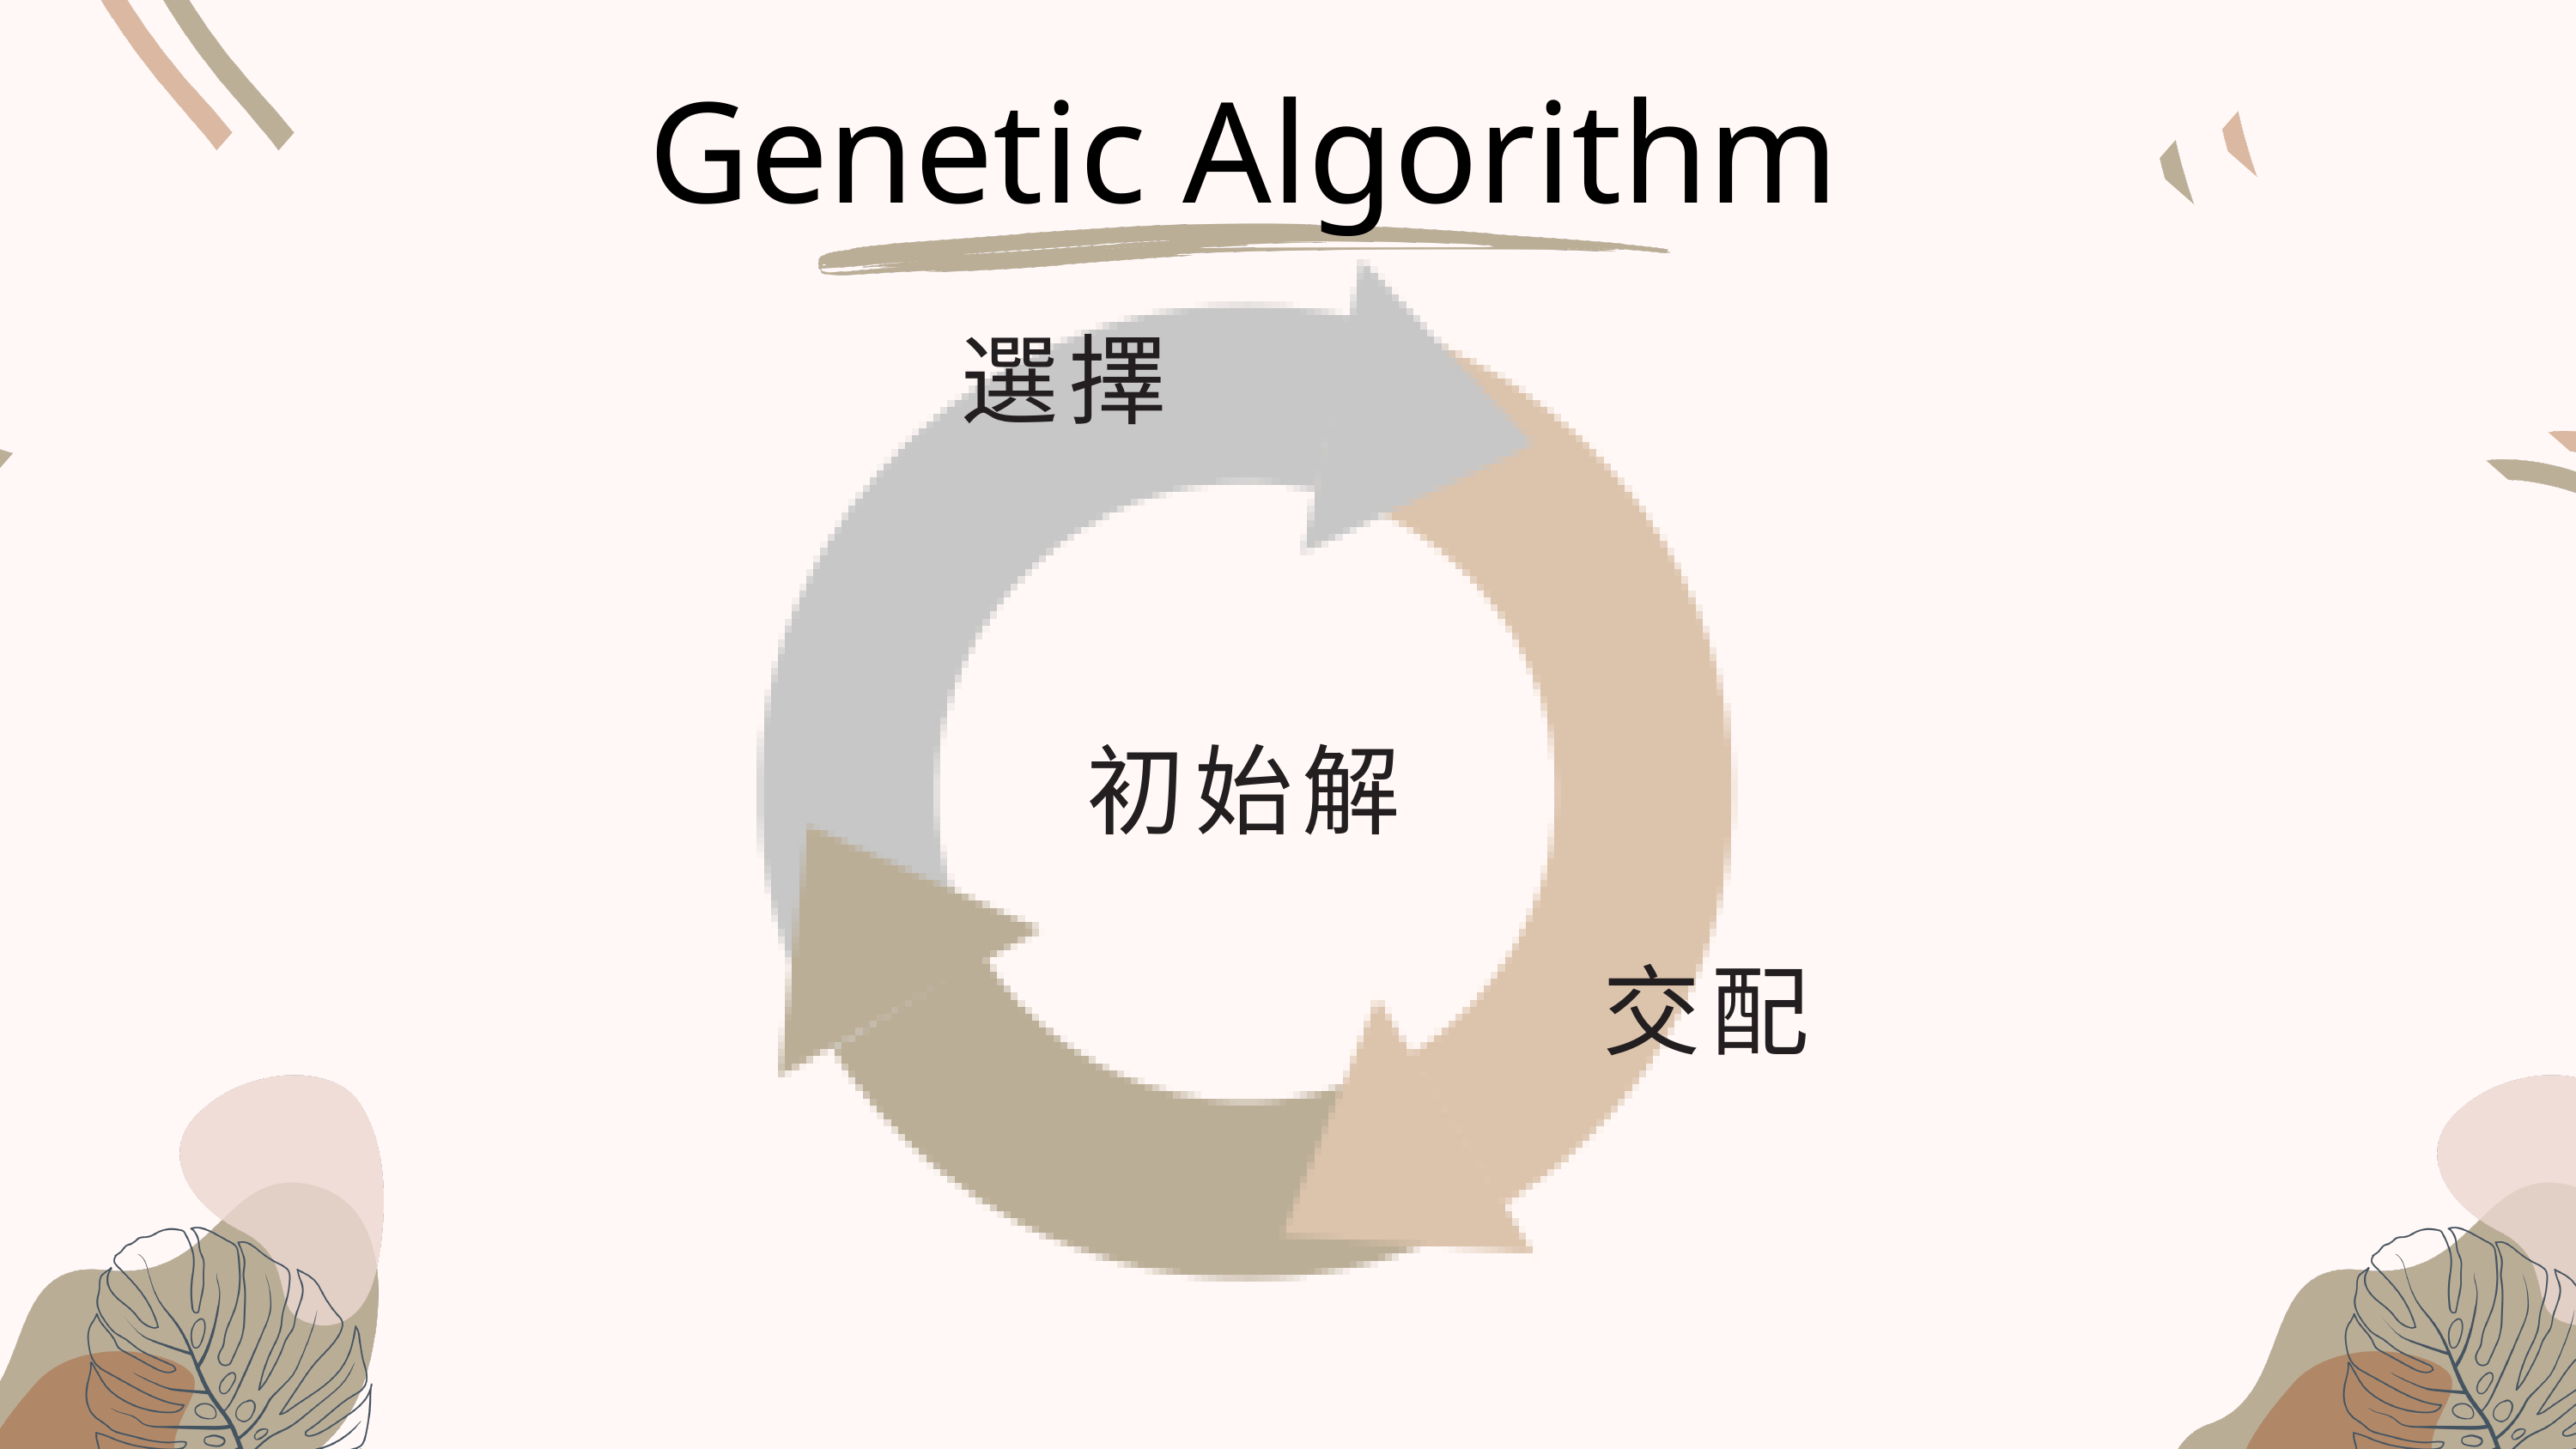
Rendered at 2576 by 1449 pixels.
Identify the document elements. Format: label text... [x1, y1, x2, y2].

text_box 選擇 [883, 300, 1244, 437]
text_box [729, 259, 1759, 1353]
text_box 交配 [1526, 931, 1886, 1068]
text_box [817, 231, 1670, 259]
text_box [2151, 0, 2576, 540]
text_box 初始解 [1063, 711, 1425, 847]
text_box [2151, 1062, 2576, 1449]
text_box [0, 1062, 396, 1449]
text_box [0, 0, 337, 469]
text_box [0, 0, 275, 397]
text_box Genetic Algorithm [569, 34, 1918, 231]
